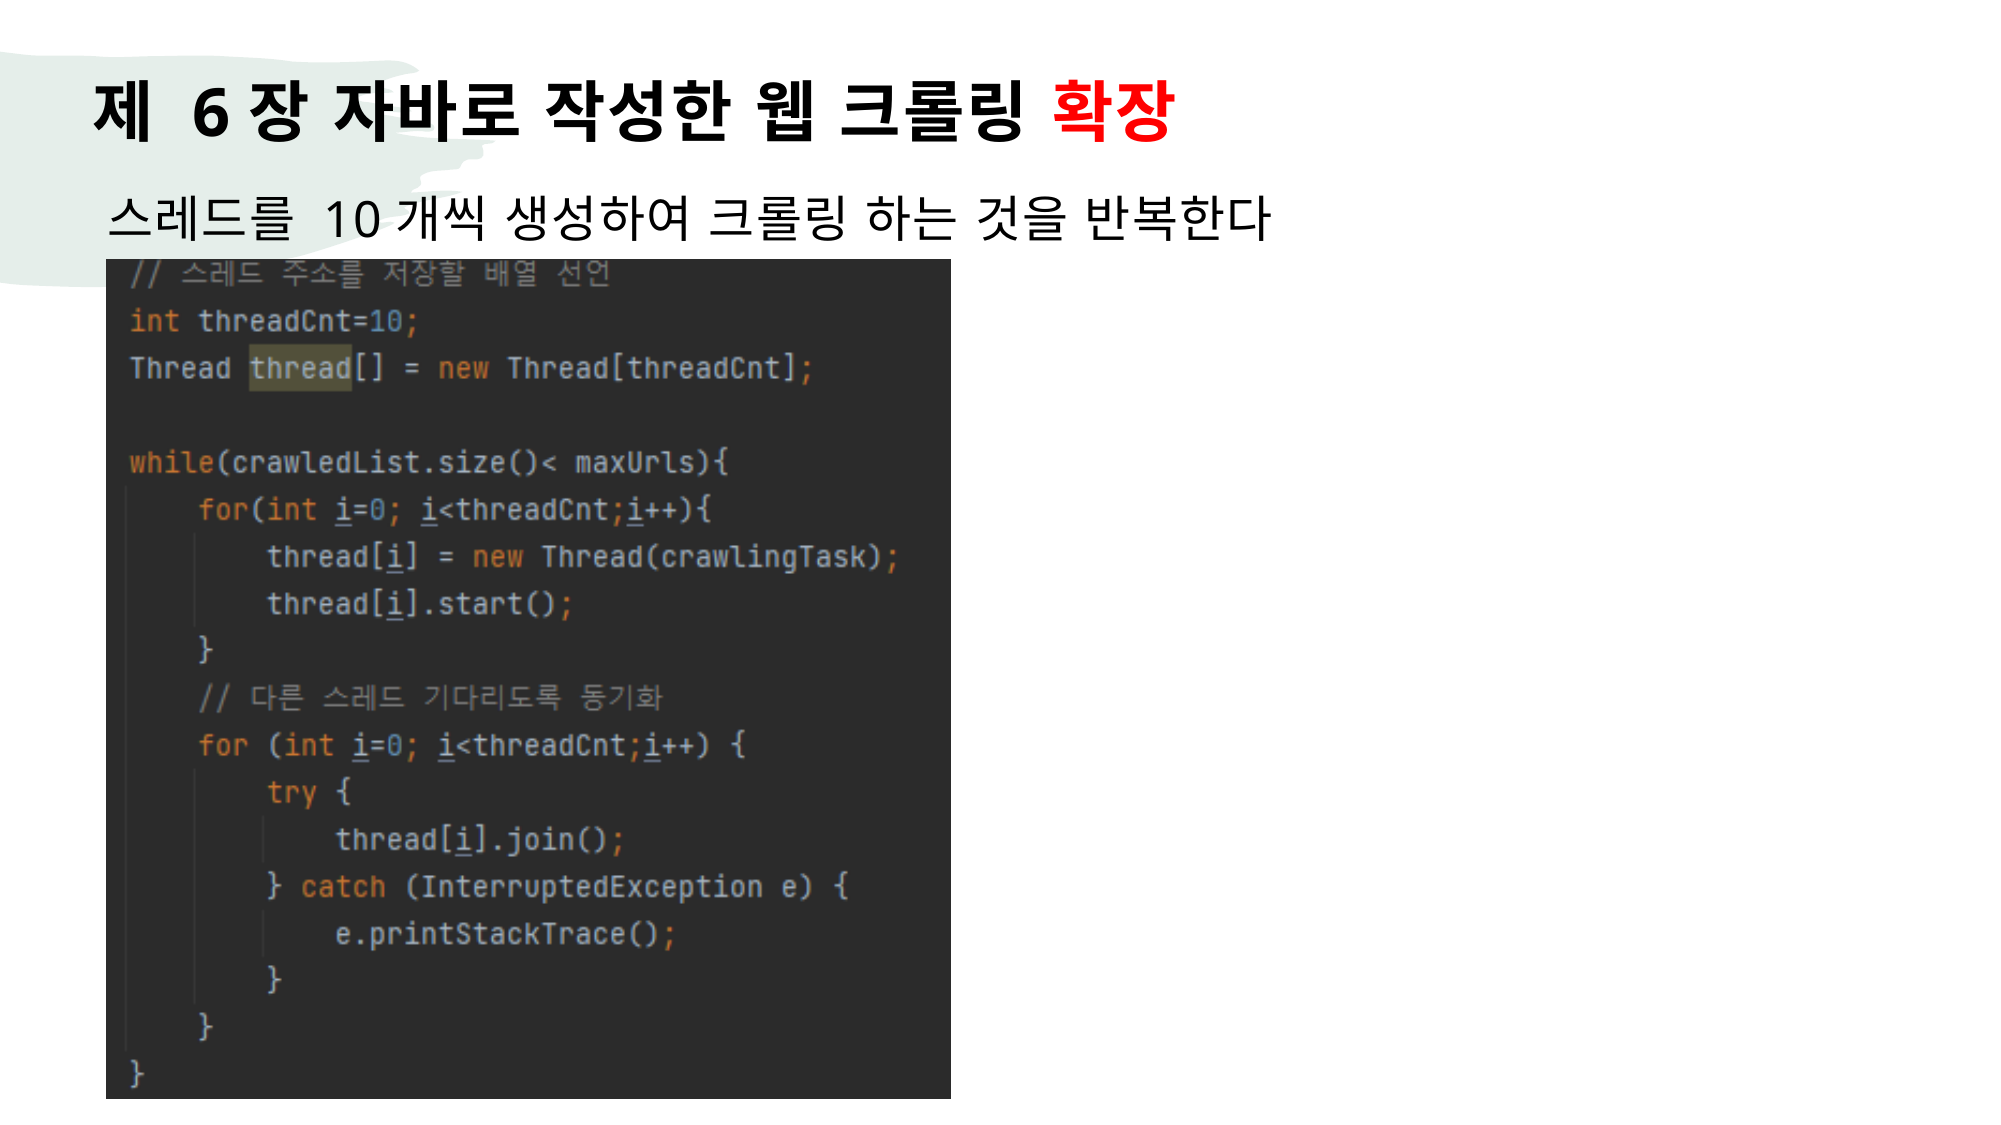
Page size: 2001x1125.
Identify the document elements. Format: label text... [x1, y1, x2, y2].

title 제 6장 자바로 작성한 웹 크롤링 확장 [74, 94, 1800, 199]
picture [106, 259, 951, 1099]
list 스레드를 10개씩 생성하여 크롤링 하는 것을 반복한다 [89, 163, 1935, 1096]
